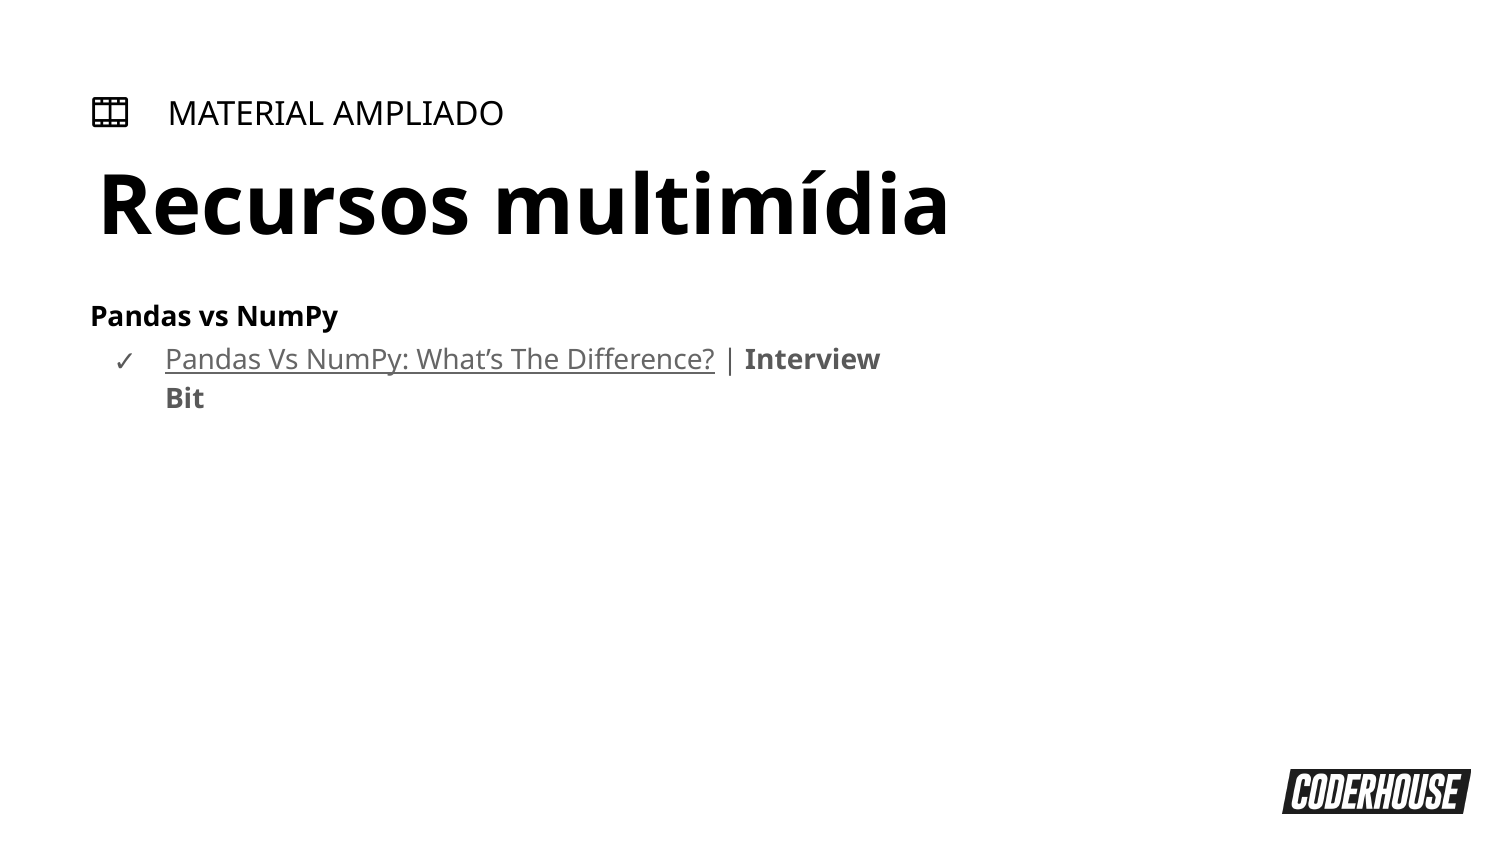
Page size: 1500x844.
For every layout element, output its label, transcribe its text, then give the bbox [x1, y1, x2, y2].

text_box Recursos multimídia [82, 147, 1282, 268]
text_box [74, 76, 146, 148]
text_box Pandas vs NumPy Pandas Vs NumPy: What’s The Difference? | Interview Bit [74, 283, 917, 480]
text_box MATERIAL AMPLIADO [152, 76, 678, 147]
picture [1281, 769, 1471, 814]
